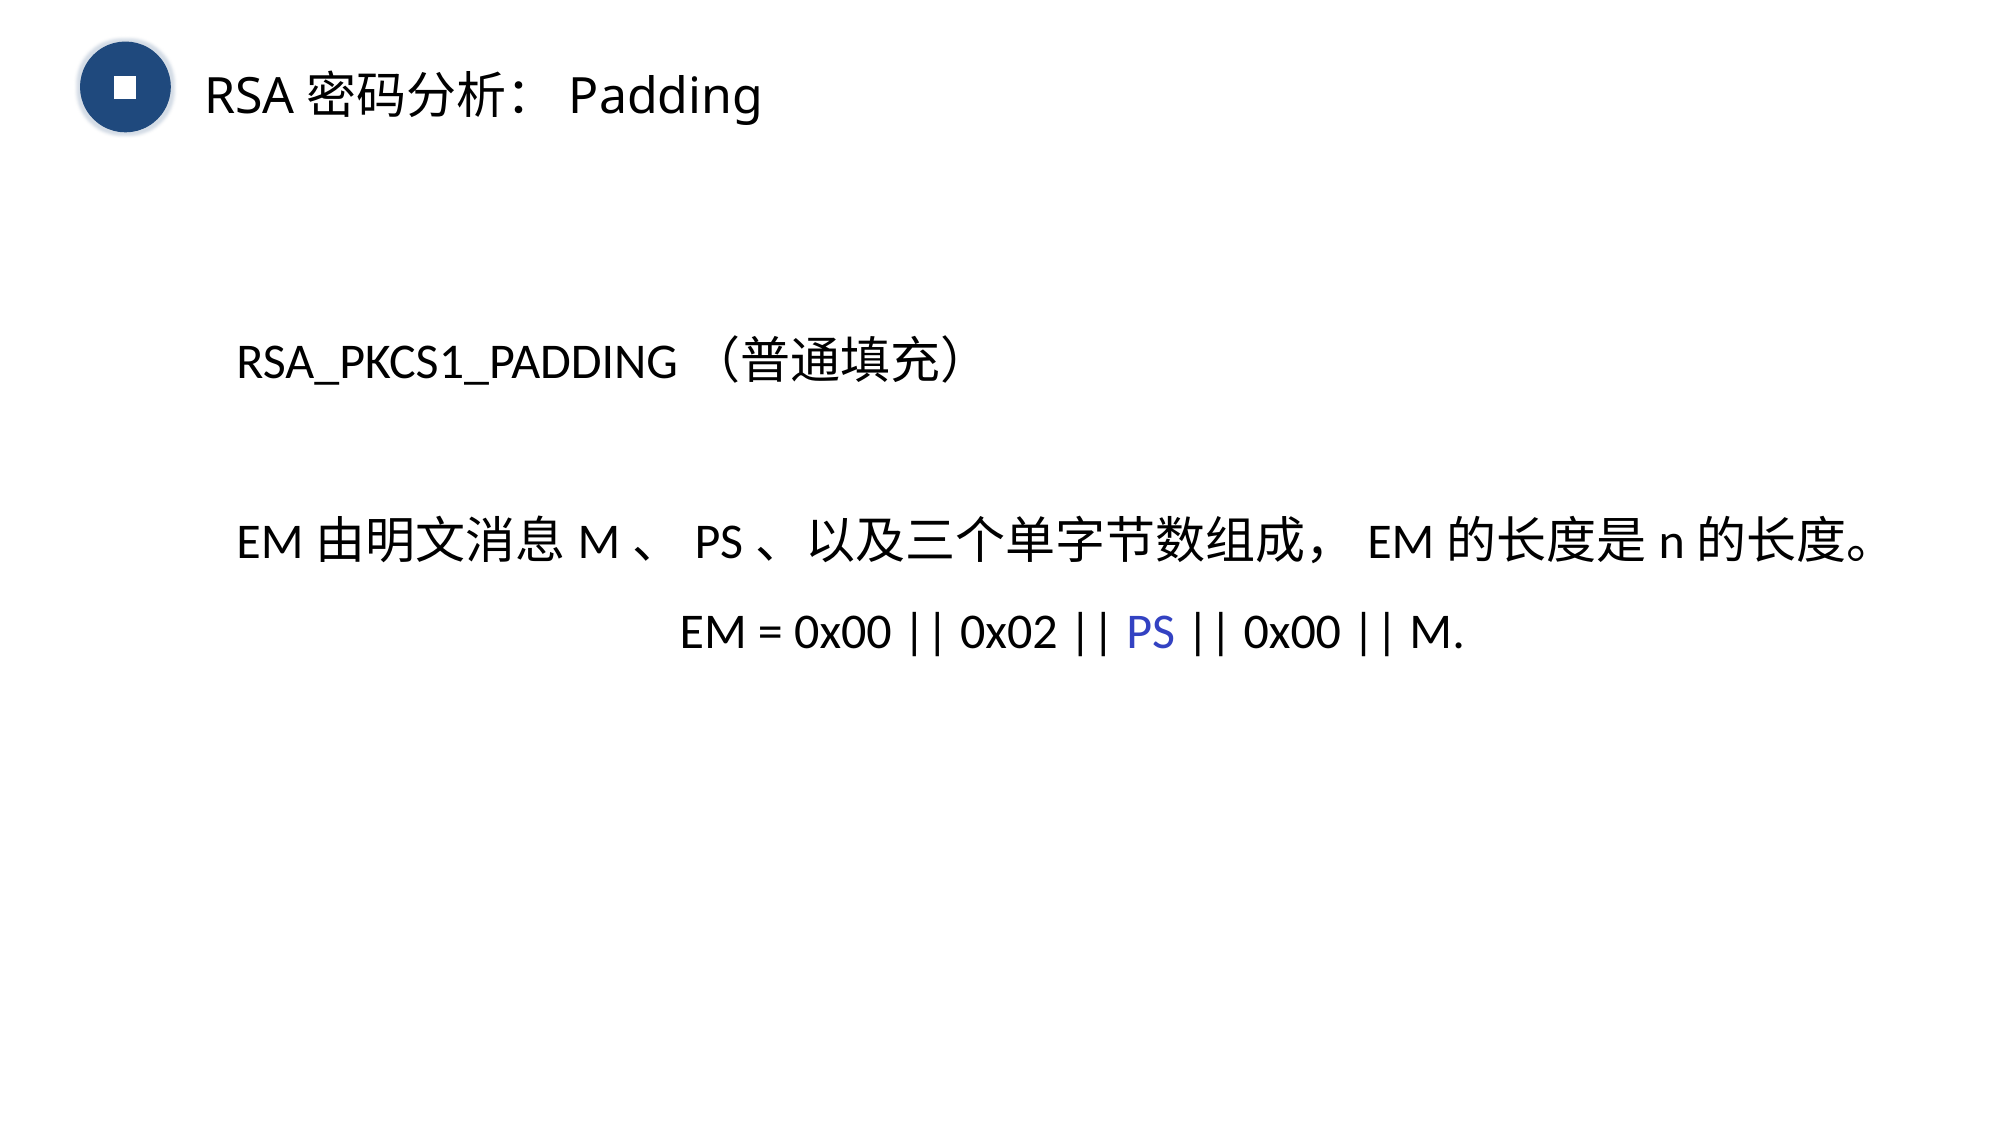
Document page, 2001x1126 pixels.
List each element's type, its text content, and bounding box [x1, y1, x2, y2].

text_box RSA_PKCS1_PADDING（普通填充） EM由明文消息M、PS、以及三个单字节数组成，EM的长度是n的长度。 EM = 0x00 || 0x02 || PS || 0x00 || M. [221, 290, 1923, 666]
text_box RSA密码分析：Padding [196, 42, 1686, 132]
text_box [80, 41, 171, 133]
